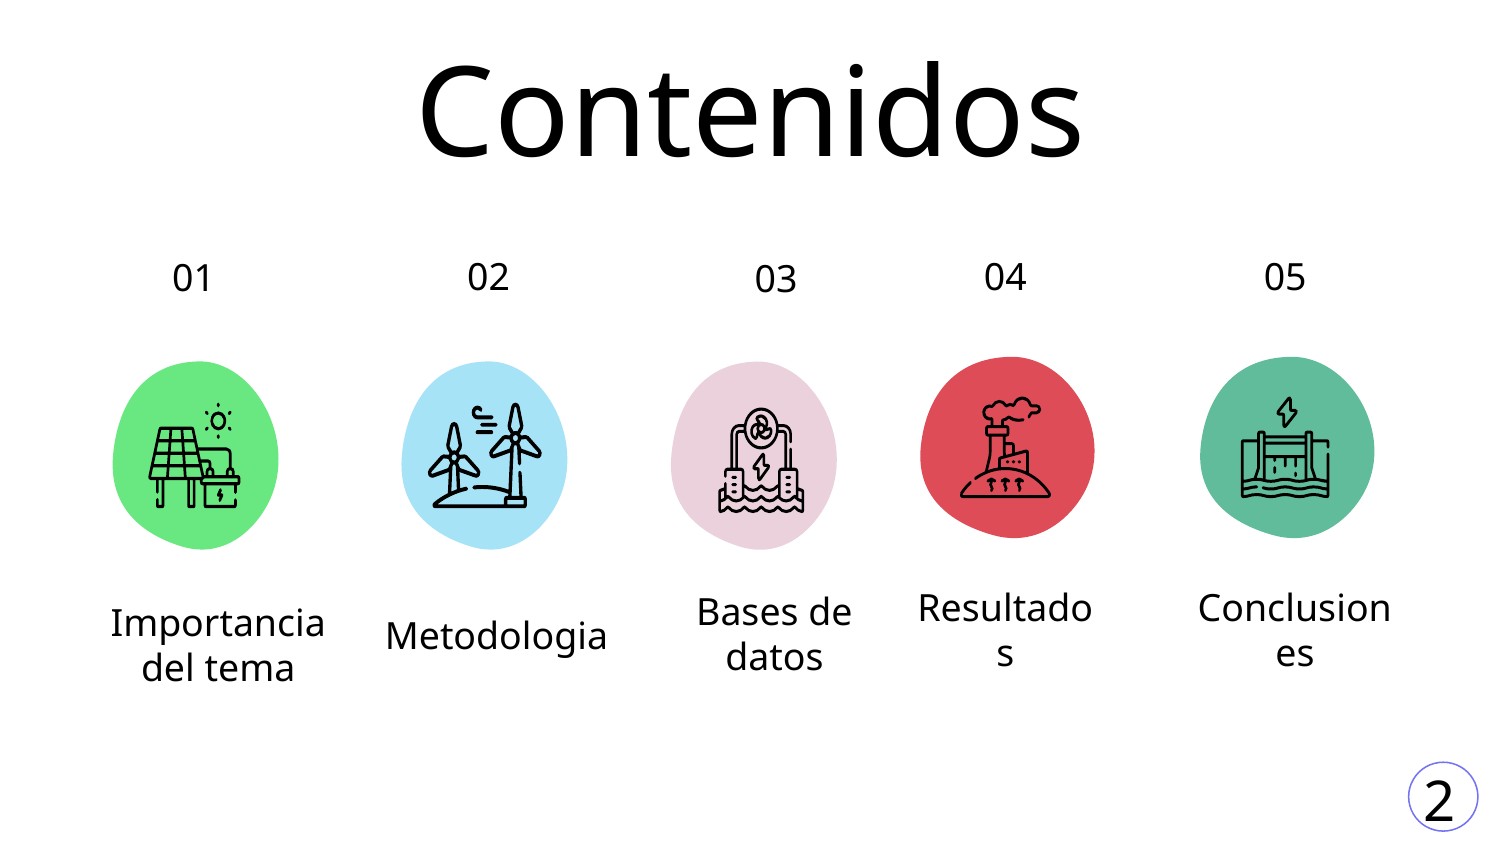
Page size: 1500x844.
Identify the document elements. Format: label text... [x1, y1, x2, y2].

text_box [1464, 769, 1478, 825]
title Contenidos [75, 67, 1427, 146]
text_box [1195, 232, 1395, 672]
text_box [382, 233, 862, 679]
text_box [915, 232, 1096, 672]
text_box 2 [1408, 749, 1464, 844]
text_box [107, 232, 329, 688]
